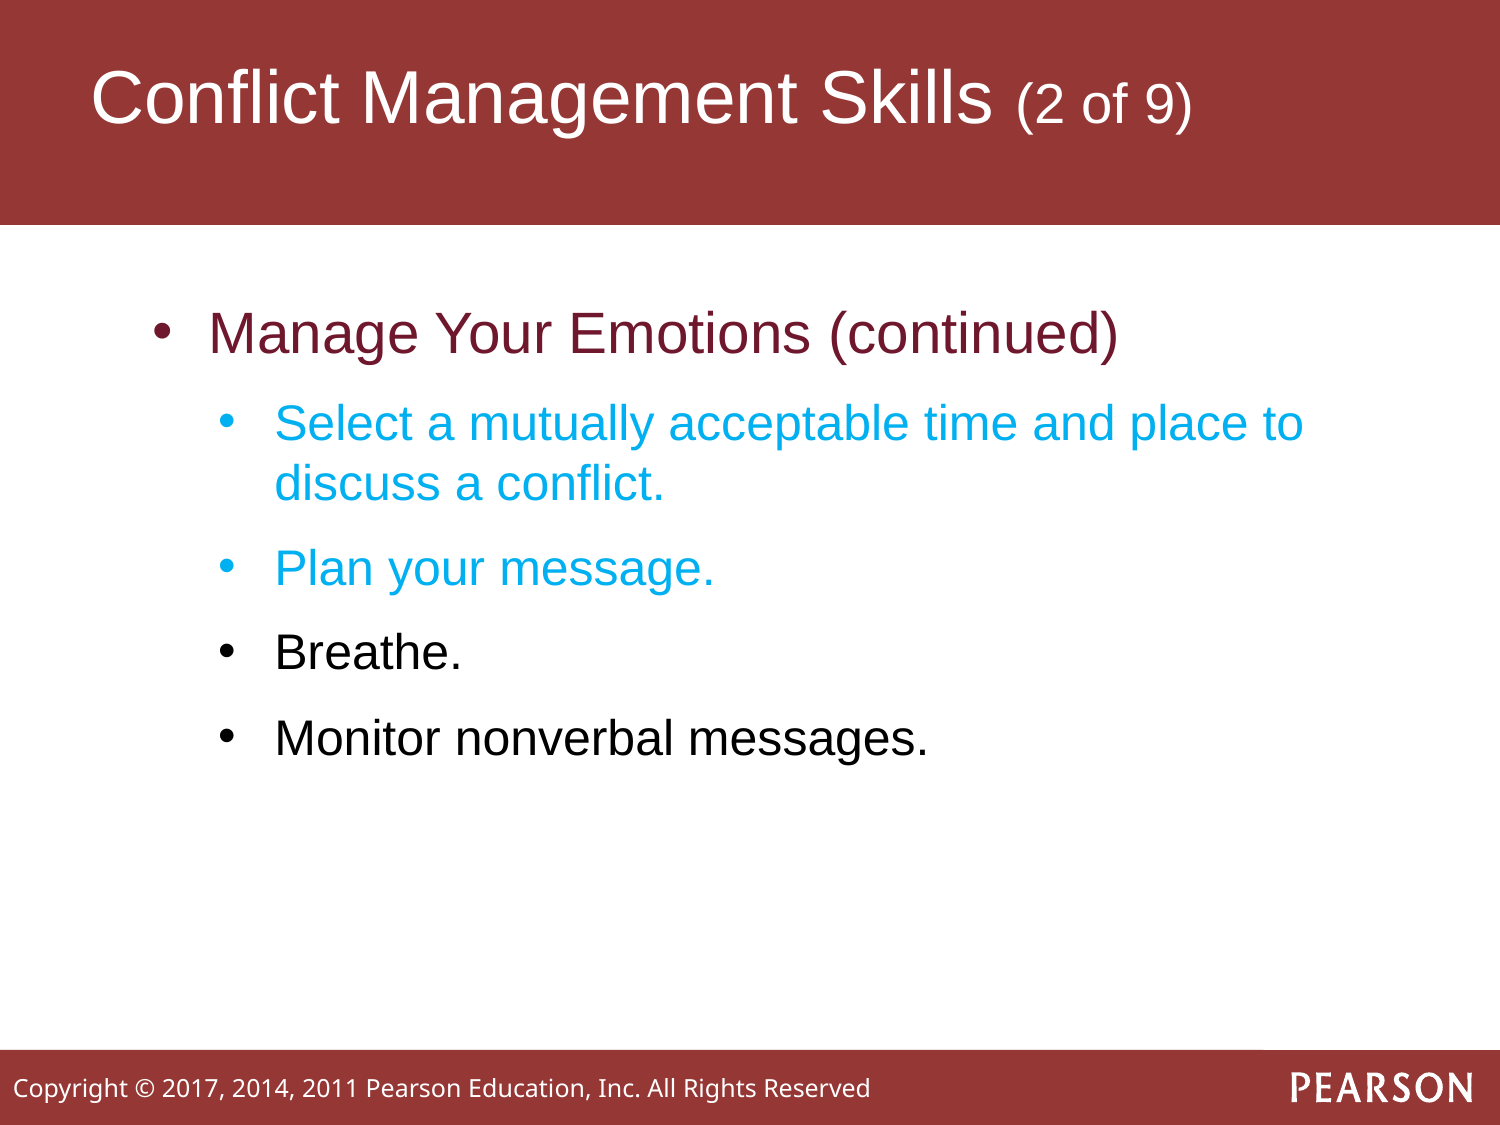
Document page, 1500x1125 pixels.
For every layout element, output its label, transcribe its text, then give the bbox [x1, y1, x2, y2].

title Conflict Management Skills (2 of 9) [75, 0, 1425, 188]
list Manage Your Emotions (continued) Select a mutually acceptable time and place to discuss a conflict. Plan your message. Breathe. Monitor nonverbal messages. [137, 287, 1463, 1030]
